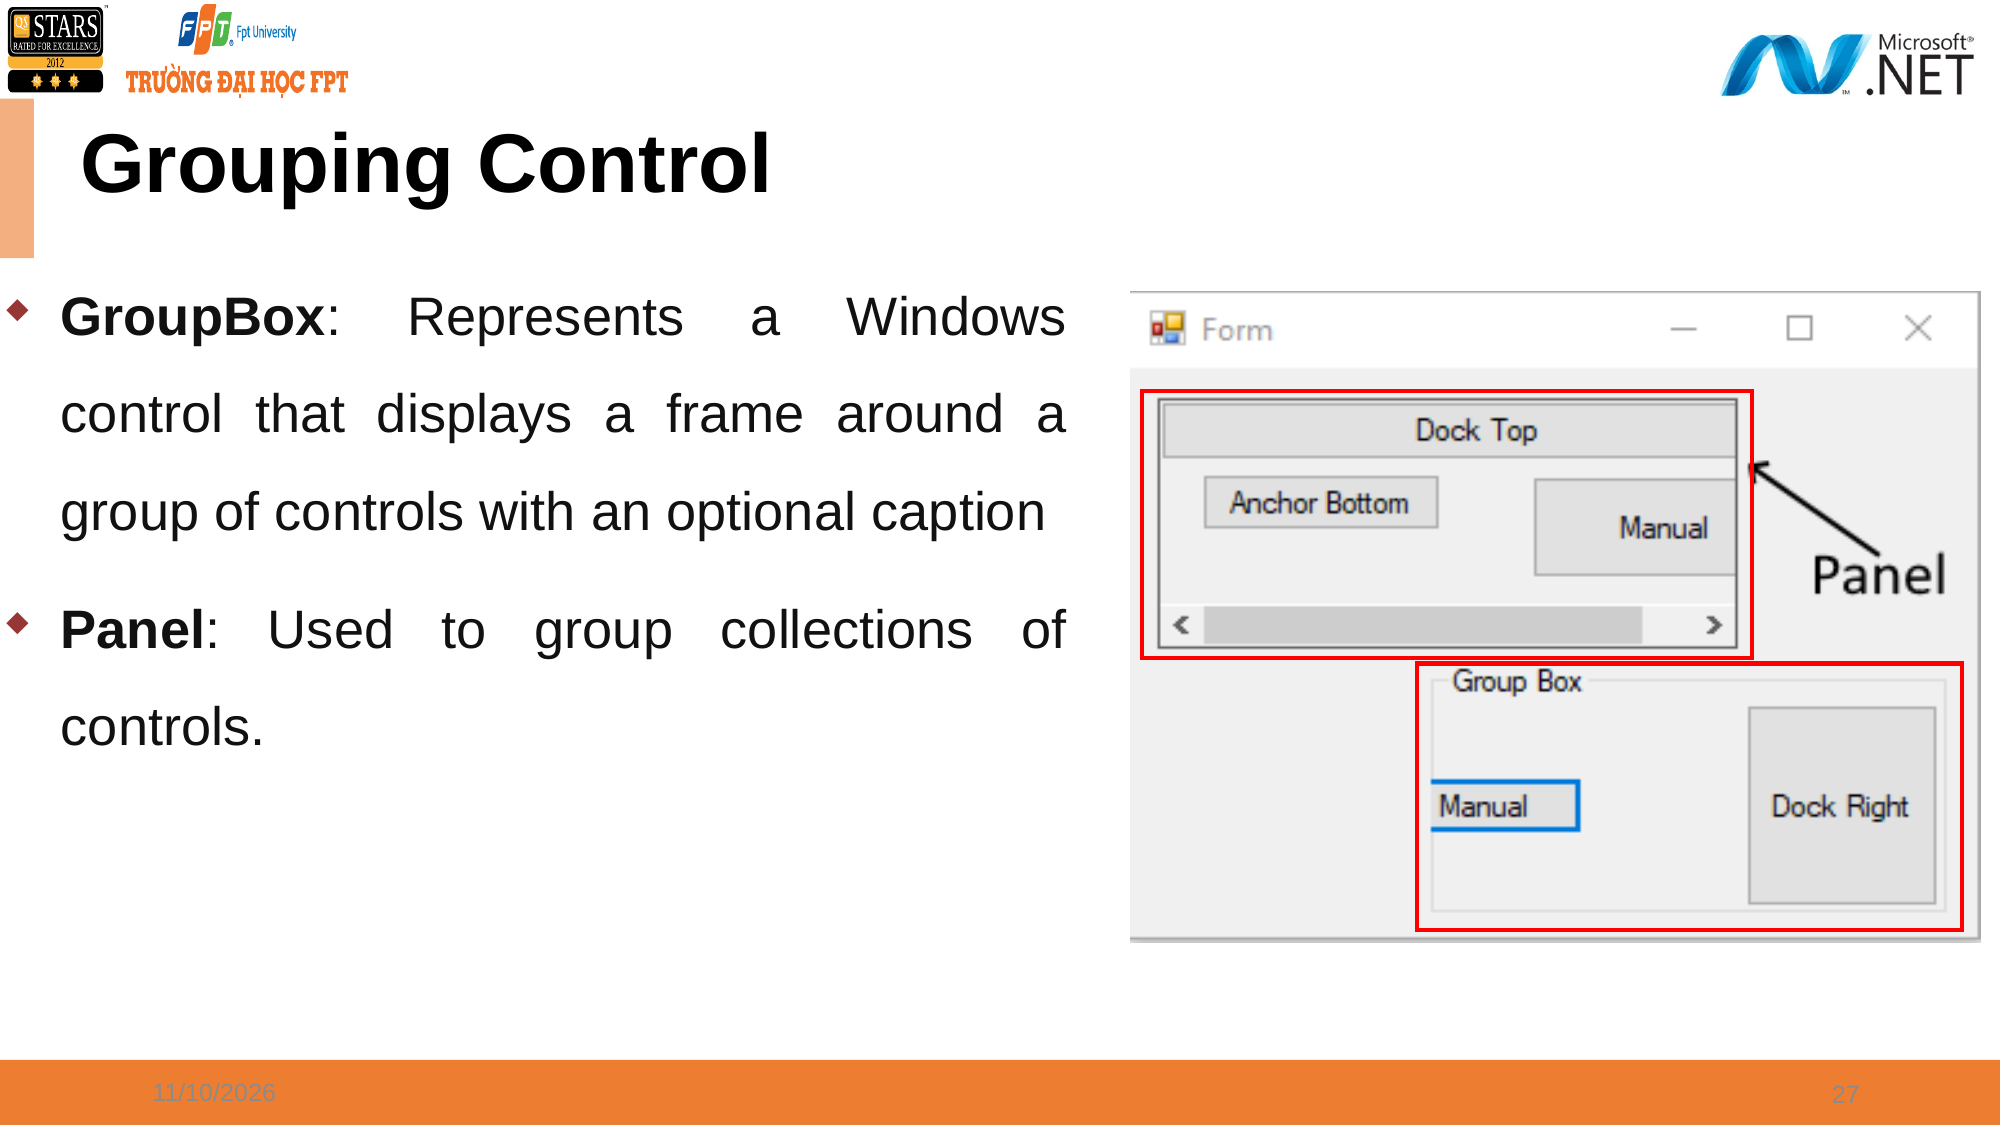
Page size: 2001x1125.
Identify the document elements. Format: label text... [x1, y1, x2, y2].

title Grouping Control [65, 118, 1895, 213]
slide_number 27 [1424, 1063, 1875, 1123]
picture [1685, 0, 2001, 129]
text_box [1130, 291, 1981, 944]
text_box GroupBox: Represents a Windows control that displays a frame around a group of controls with an optional caption Panel: Used to group collections of controls. [0, 241, 1083, 764]
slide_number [137, 1061, 588, 1122]
